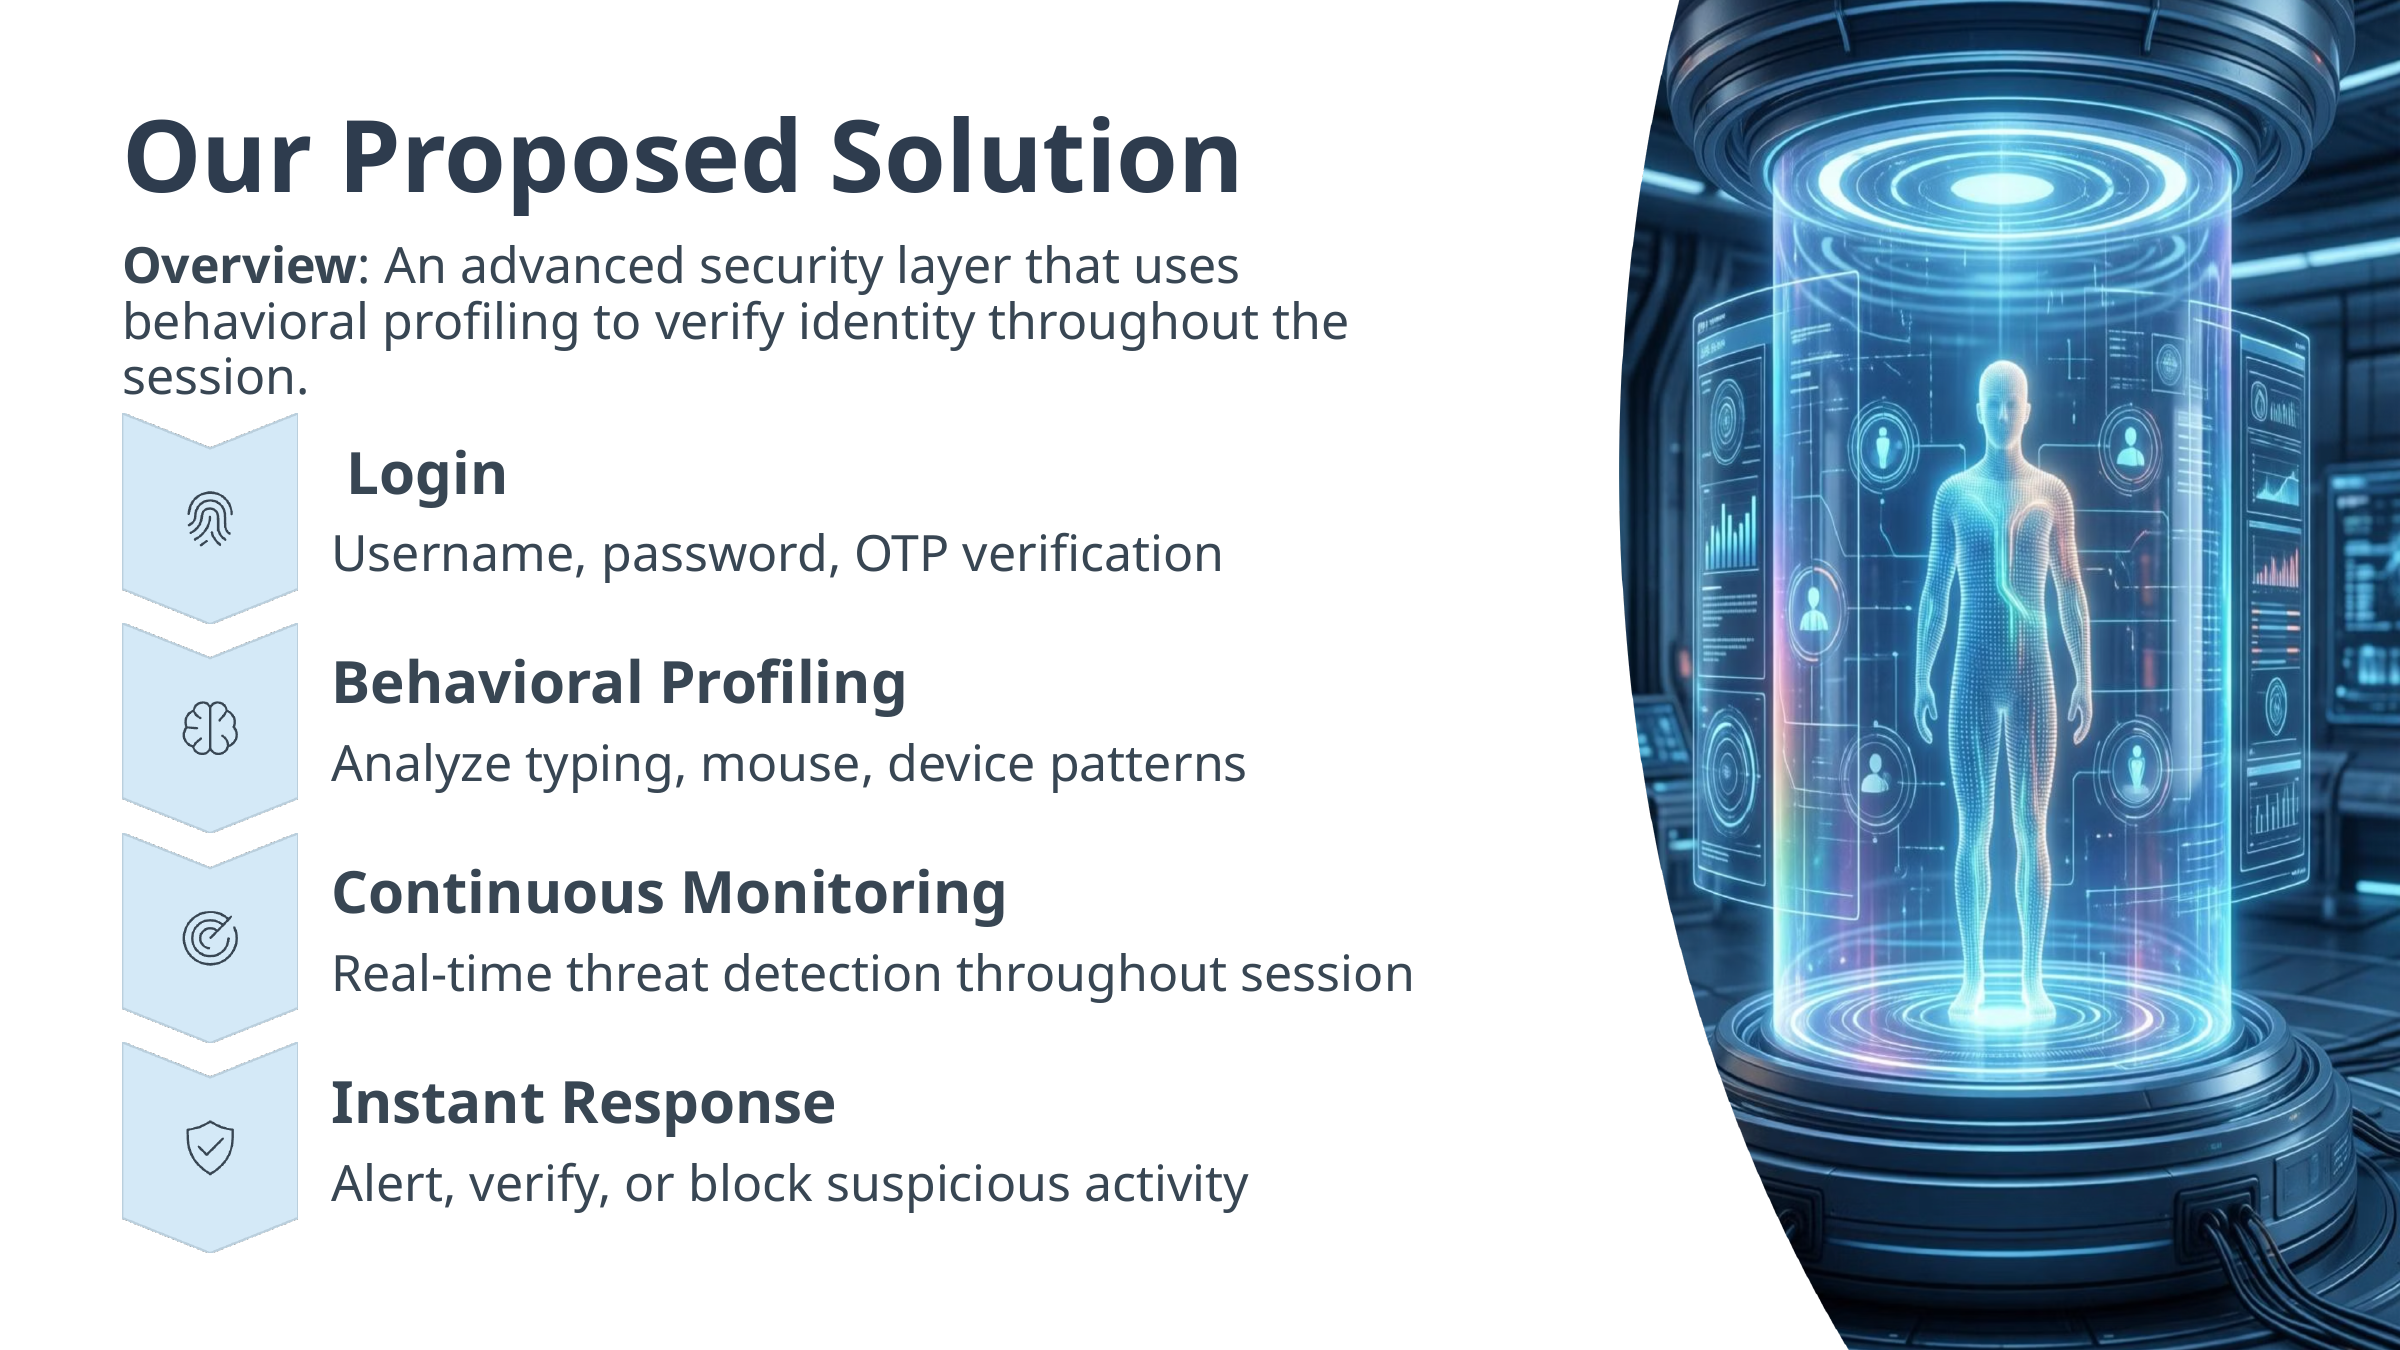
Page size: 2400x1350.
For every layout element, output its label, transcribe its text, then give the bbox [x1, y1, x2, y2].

picture [1603, 0, 2400, 1350]
text_box Analyze typing, mouse, device patterns [331, 736, 1378, 792]
text_box Instant Response [331, 1077, 792, 1136]
text_box Real-time threat detection throughout session [331, 946, 1378, 1002]
text_box Continuous Monitoring [331, 867, 792, 926]
text_box Username, password, OTP verification [331, 526, 1378, 582]
text_box Login [331, 448, 792, 506]
text_box Our Proposed Solution [122, 97, 1043, 213]
picture [122, 413, 298, 1253]
text_box Overview: An advanced security layer that uses behavioral profiling to verify identity throughout the session. [122, 238, 1378, 350]
text_box Alert, verify, or block suspicious activity [331, 1155, 1378, 1212]
text_box Behavioral Profiling [331, 658, 792, 716]
